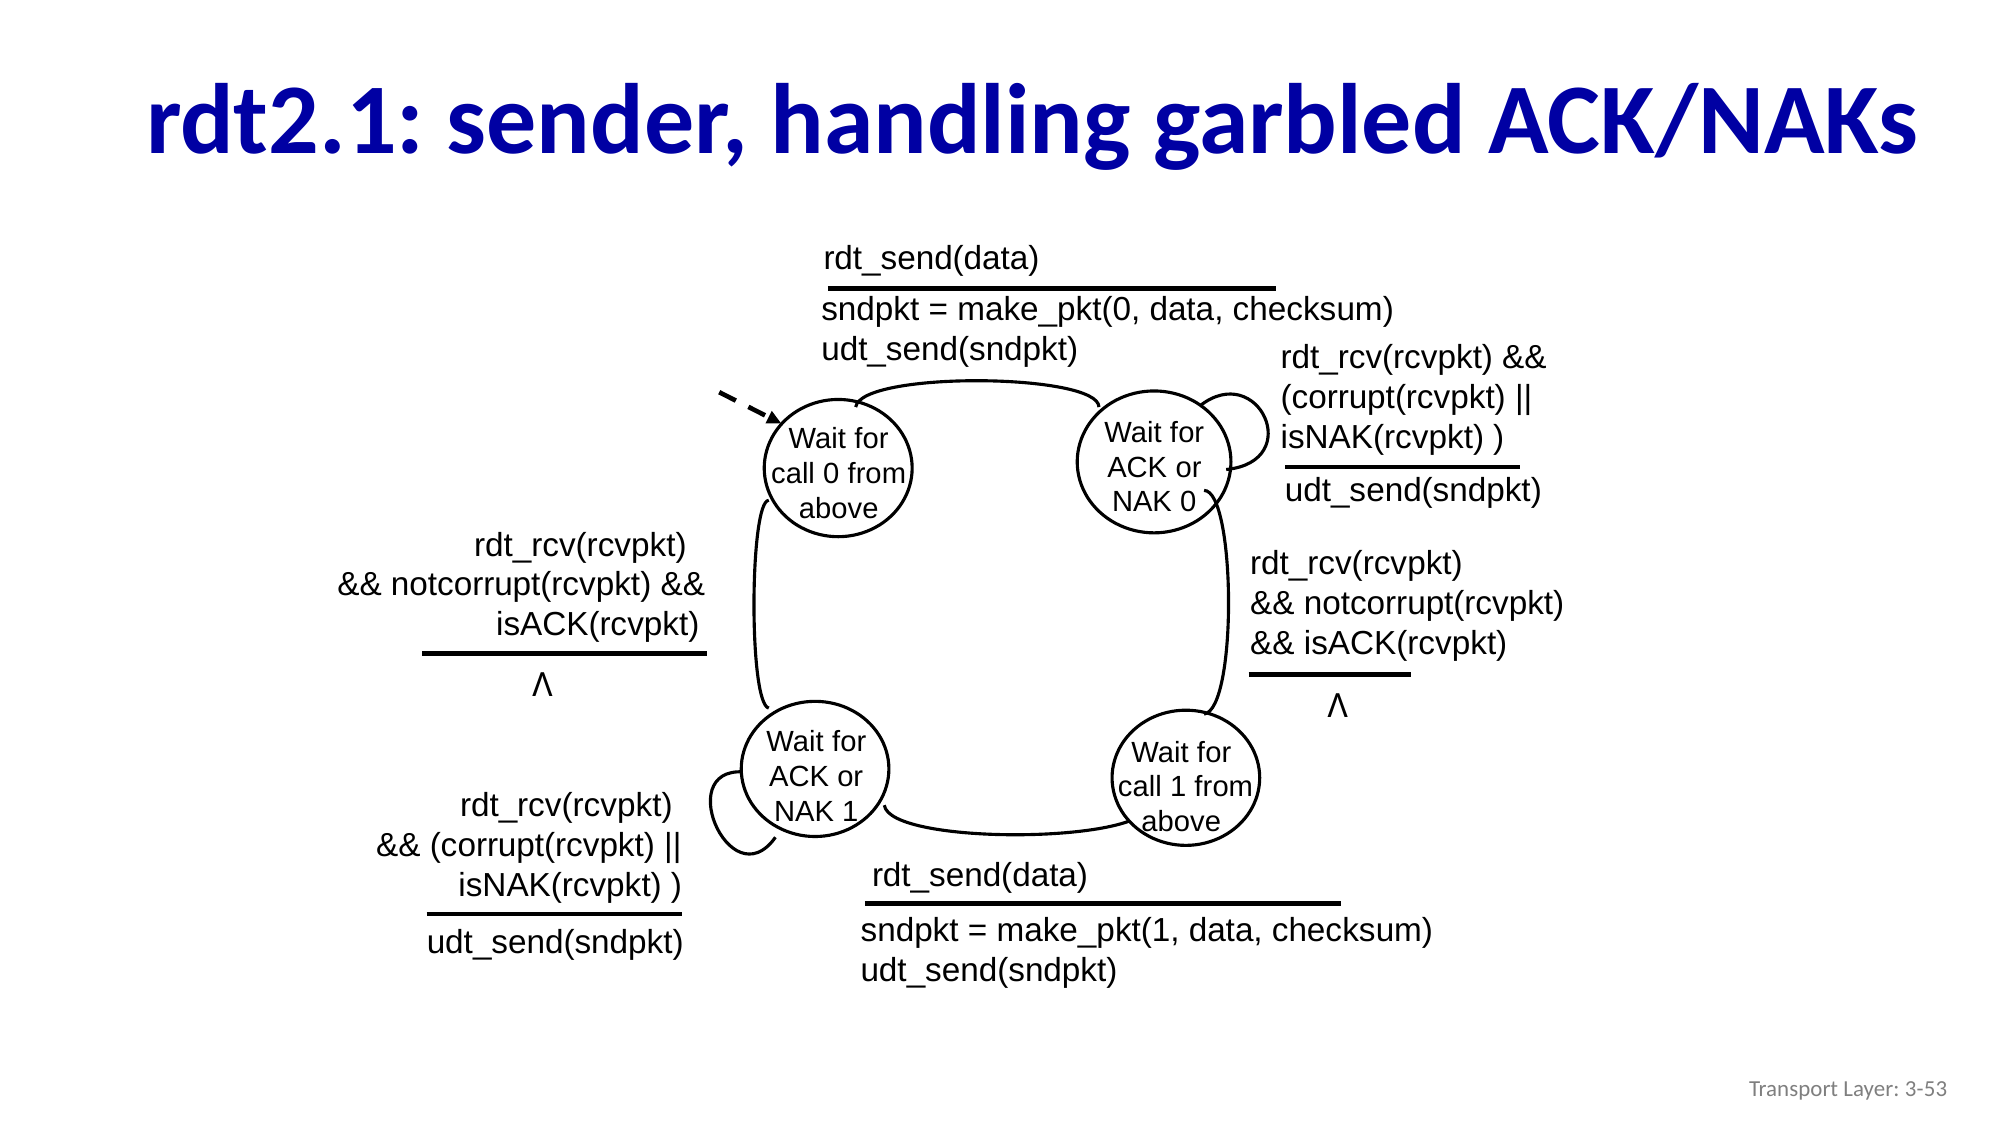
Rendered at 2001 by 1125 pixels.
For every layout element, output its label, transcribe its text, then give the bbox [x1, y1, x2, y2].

slide_number Transport Layer: 3- [1512, 1056, 1963, 1117]
text_box [781, 512, 895, 537]
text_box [304, 727, 799, 959]
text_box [718, 391, 782, 424]
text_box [1191, 327, 1788, 527]
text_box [730, 701, 903, 837]
title rdt2.1: sender, handling garbled ACK/NAKs [131, 47, 1952, 195]
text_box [805, 228, 1413, 408]
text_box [1089, 709, 1274, 846]
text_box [1064, 415, 1190, 534]
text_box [125, 500, 770, 712]
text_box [845, 804, 1464, 967]
text_box Wait for call 0 from above [749, 411, 929, 512]
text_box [1203, 490, 1727, 732]
